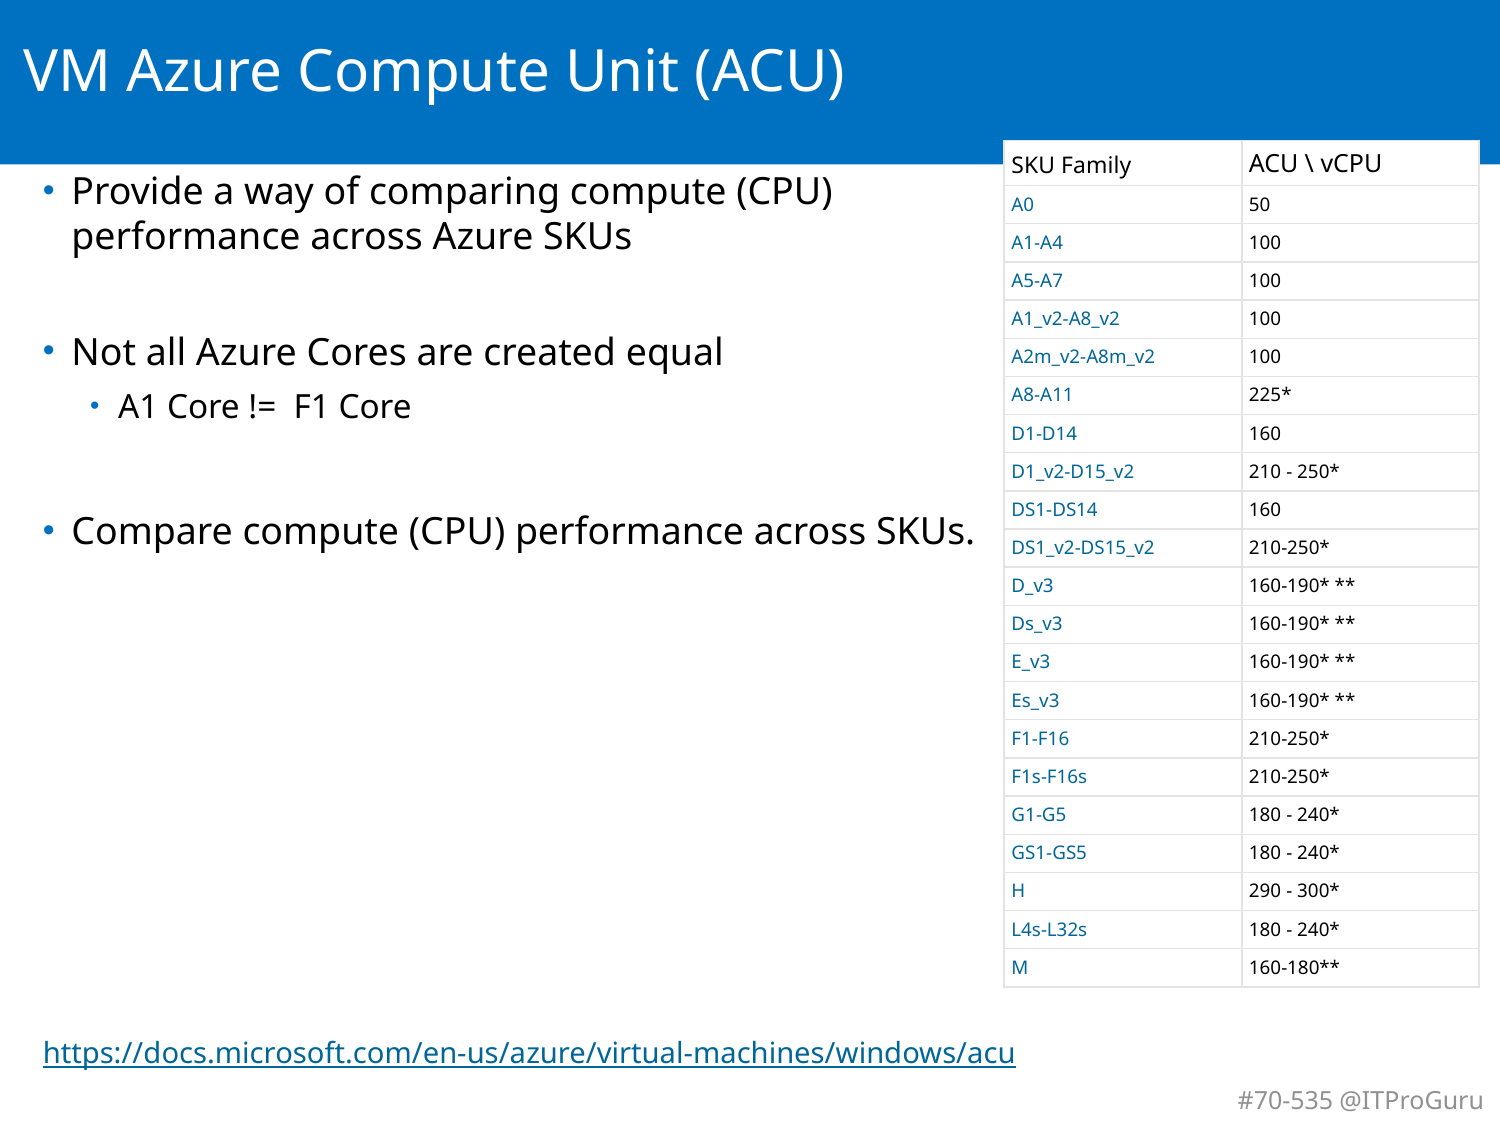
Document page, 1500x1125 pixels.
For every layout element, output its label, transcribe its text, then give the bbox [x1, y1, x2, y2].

table_cell 160 [1243, 492, 1478, 528]
table_cell 100 [1243, 224, 1478, 261]
table_cell L4s-L32s [1005, 911, 1241, 948]
table_cell 160-190* ** [1243, 682, 1478, 719]
table_cell 100 [1243, 301, 1478, 338]
table_cell 160-190* ** [1243, 606, 1478, 643]
table_cell 225* [1243, 377, 1478, 414]
table_cell 100 [1243, 263, 1478, 299]
table_cell 160 [1243, 415, 1478, 452]
table_cell 210-250* [1243, 720, 1478, 757]
table_cell F1-F16 [1005, 720, 1241, 757]
table_cell A1-A4 [1005, 224, 1241, 261]
table_cell DS1-DS14 [1005, 492, 1241, 528]
list Provide a way of comparing compute (CPU) performance across Azure SKUs Not all Azure Cores are created equal A1 Core != F1 Core Compare compute (CPU) performance across SKUs. [42, 167, 1450, 1013]
table_cell 50 [1243, 186, 1478, 223]
table_cell 160-190* ** [1243, 568, 1478, 605]
list https://docs.microsoft.com/en-us/azure/virtual-machines/windows/acu [42, 1034, 1450, 1103]
table_cell DS1_v2-DS15_v2 [1005, 530, 1241, 566]
table_cell Ds_v3 [1005, 606, 1241, 643]
table_cell F1s-F16s [1005, 759, 1241, 795]
table_cell 210-250* [1243, 530, 1478, 566]
title VM Azure Compute Unit (ACU) [22, 0, 1472, 148]
table_cell 160-180** [1243, 949, 1478, 986]
table_cell A0 [1005, 186, 1241, 223]
table_cell A5-A7 [1005, 263, 1241, 299]
table_cell 180 - 240* [1243, 911, 1478, 948]
table_cell 180 - 240* [1243, 797, 1478, 834]
table_cell D1-D14 [1005, 415, 1241, 452]
table_header ACU \ vCPU [1243, 141, 1478, 185]
table_cell 100 [1243, 339, 1478, 376]
table_header SKU Family [1005, 141, 1241, 185]
table_cell A1_v2-A8_v2 [1005, 301, 1241, 338]
table_cell 180 - 240* [1243, 835, 1478, 872]
table_cell E_v3 [1005, 644, 1241, 681]
table_cell 210-250* [1243, 759, 1478, 795]
table_cell 290 - 300* [1243, 873, 1478, 910]
table_cell Es_v3 [1005, 682, 1241, 719]
table_cell GS1-GS5 [1005, 835, 1241, 872]
table_cell M [1005, 949, 1241, 986]
table_cell A8-A11 [1005, 377, 1241, 414]
table_cell G1-G5 [1005, 797, 1241, 834]
table_cell A2m_v2-A8m_v2 [1005, 339, 1241, 376]
table_cell D_v3 [1005, 568, 1241, 605]
table_cell D1_v2-D15_v2 [1005, 453, 1241, 490]
table_cell H [1005, 873, 1241, 910]
table_cell 210 - 250* [1243, 453, 1478, 490]
table_cell 160-190* ** [1243, 644, 1478, 681]
